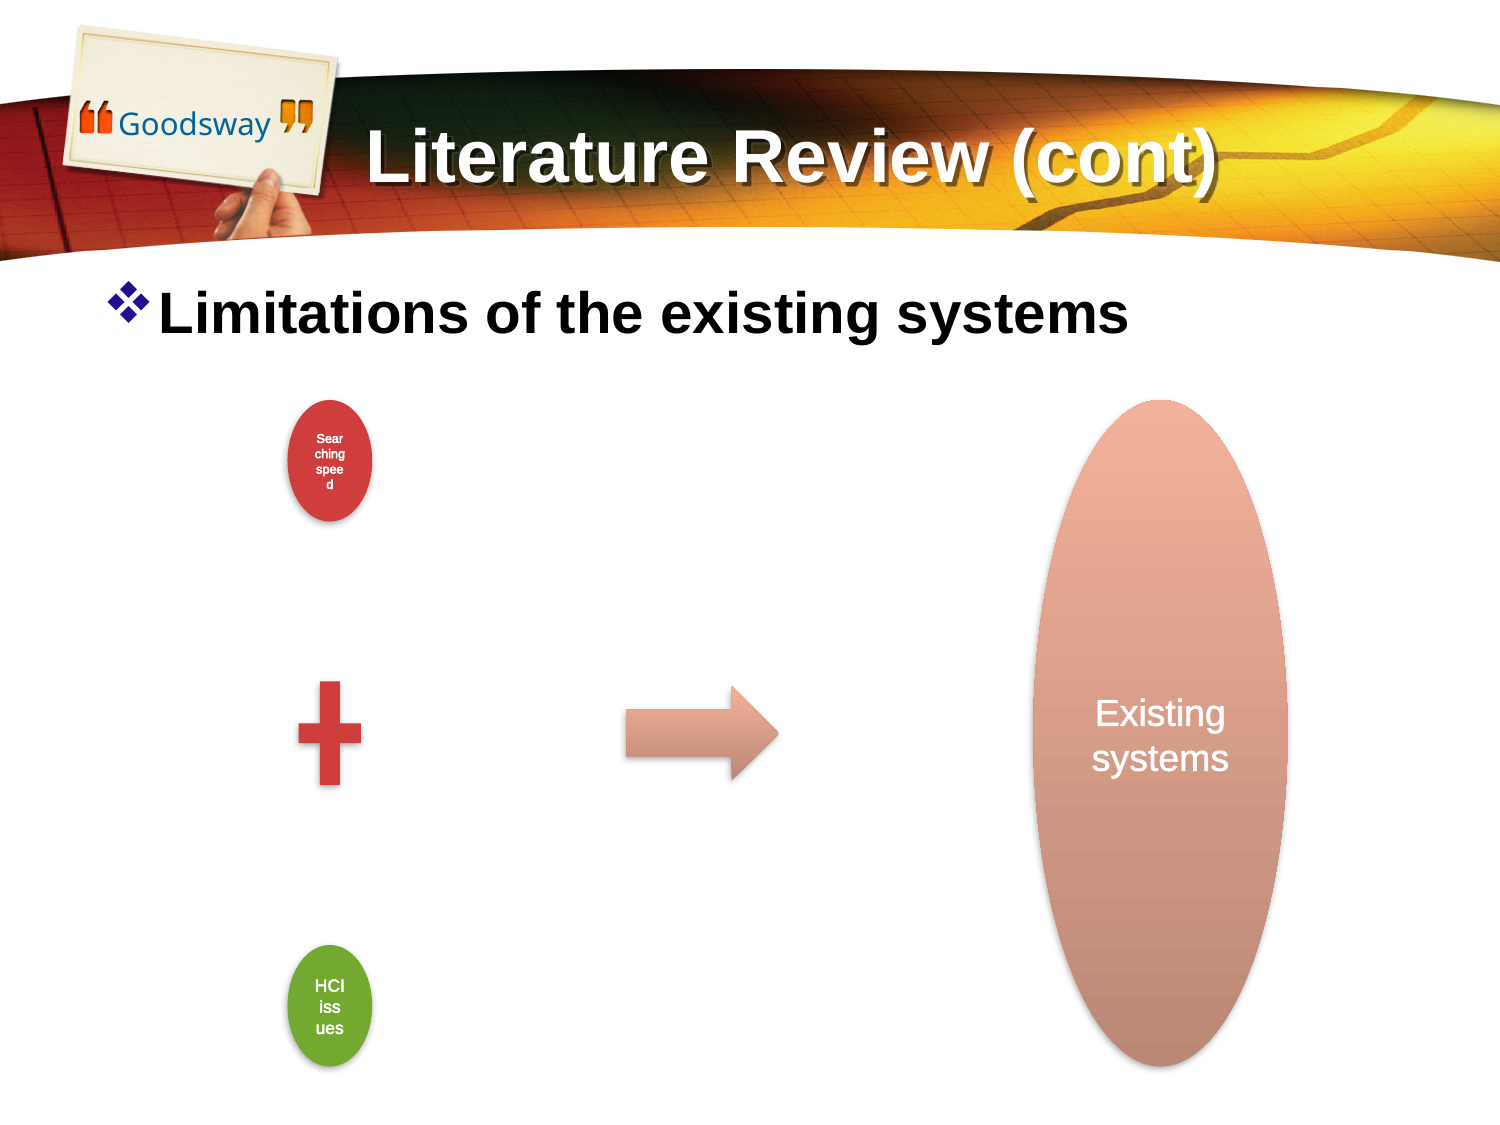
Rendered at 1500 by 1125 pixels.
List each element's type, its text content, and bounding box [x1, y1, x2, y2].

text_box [287, 399, 1288, 1067]
list Limitations of the existing systems [87, 267, 1432, 1038]
title Literature Review (cont) [349, 112, 1313, 193]
text_box Goodsway [103, 96, 287, 149]
picture [0, 24, 1500, 271]
